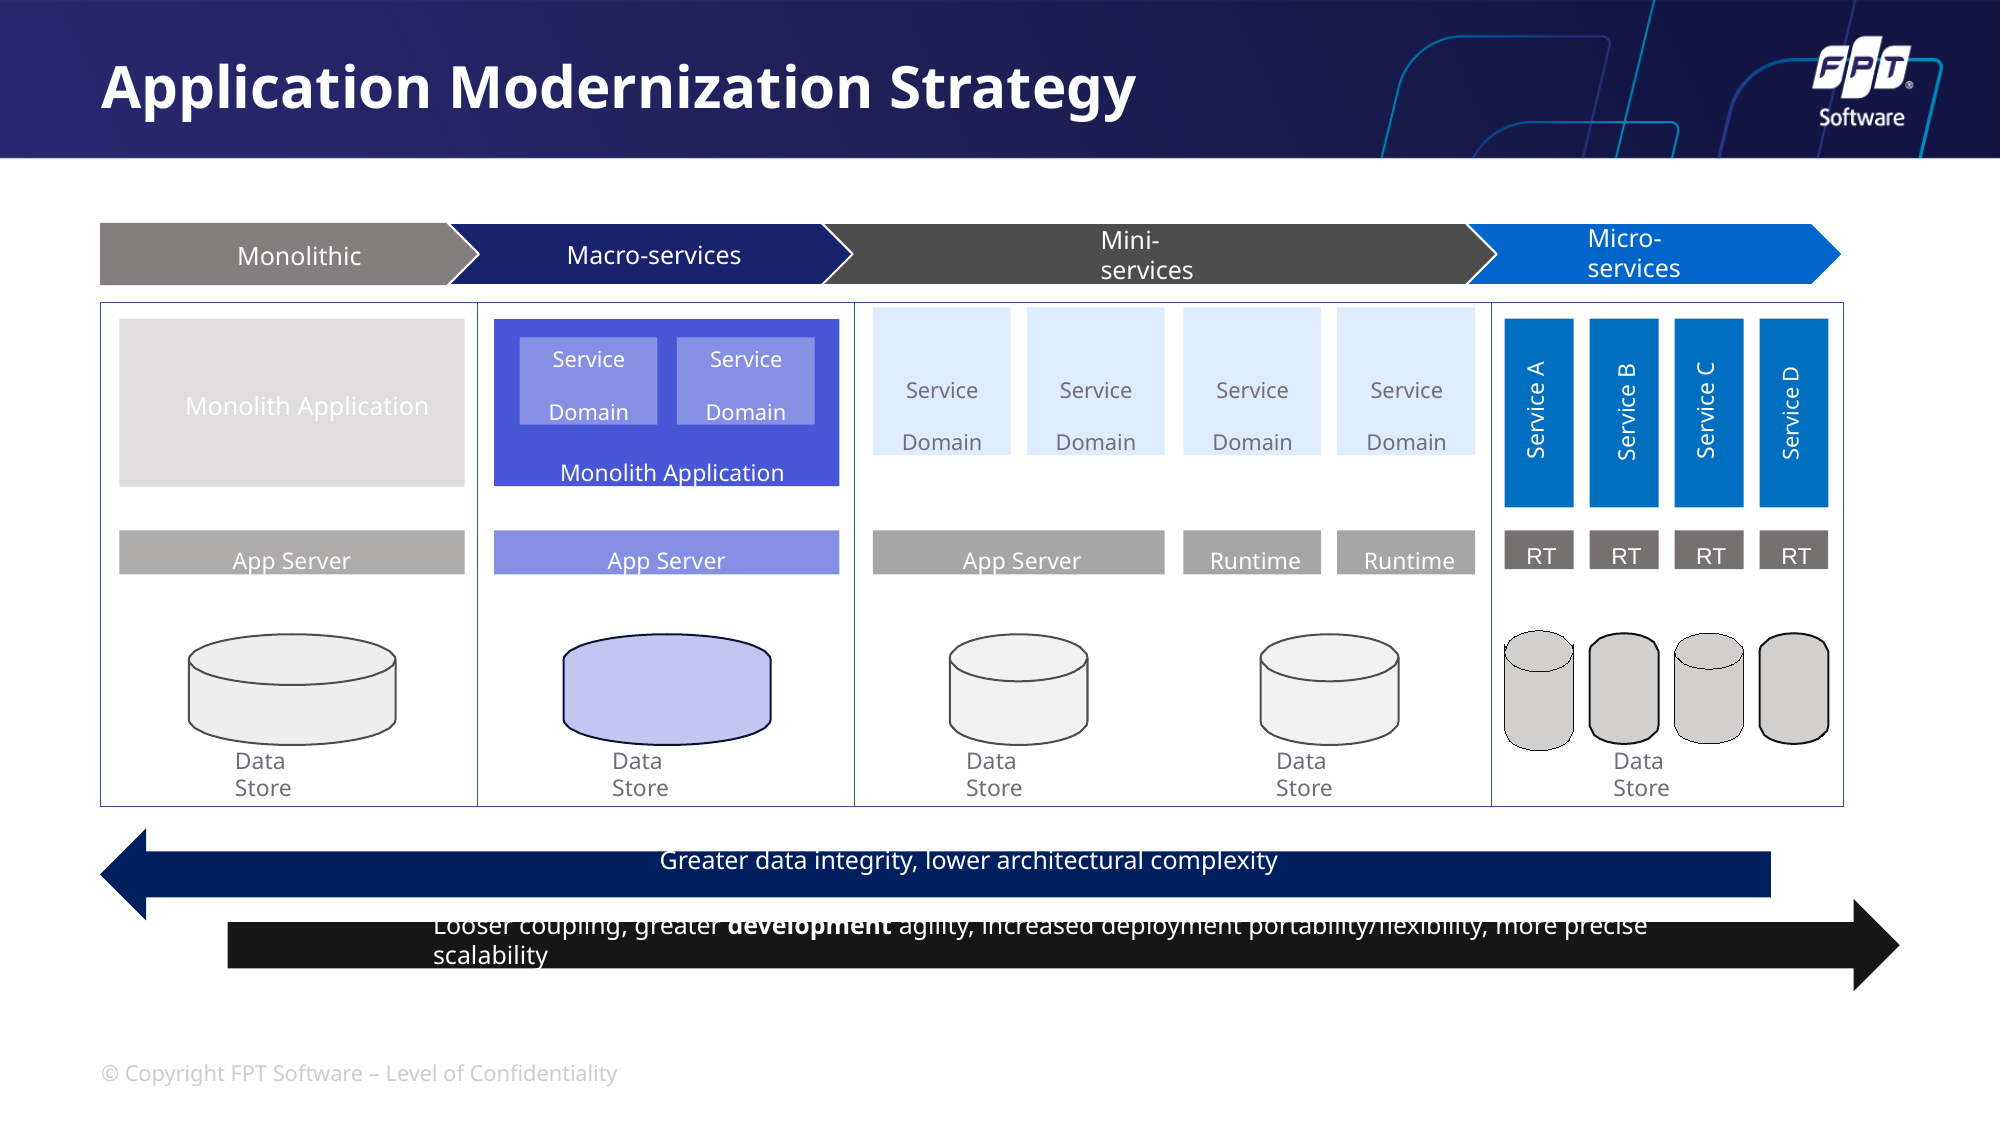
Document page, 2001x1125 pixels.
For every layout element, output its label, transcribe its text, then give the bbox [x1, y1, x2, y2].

picture [0, 0, 1672, 159]
picture [1649, 0, 2000, 159]
title Application Modernization Strategy [86, 31, 1812, 148]
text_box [100, 222, 1900, 992]
